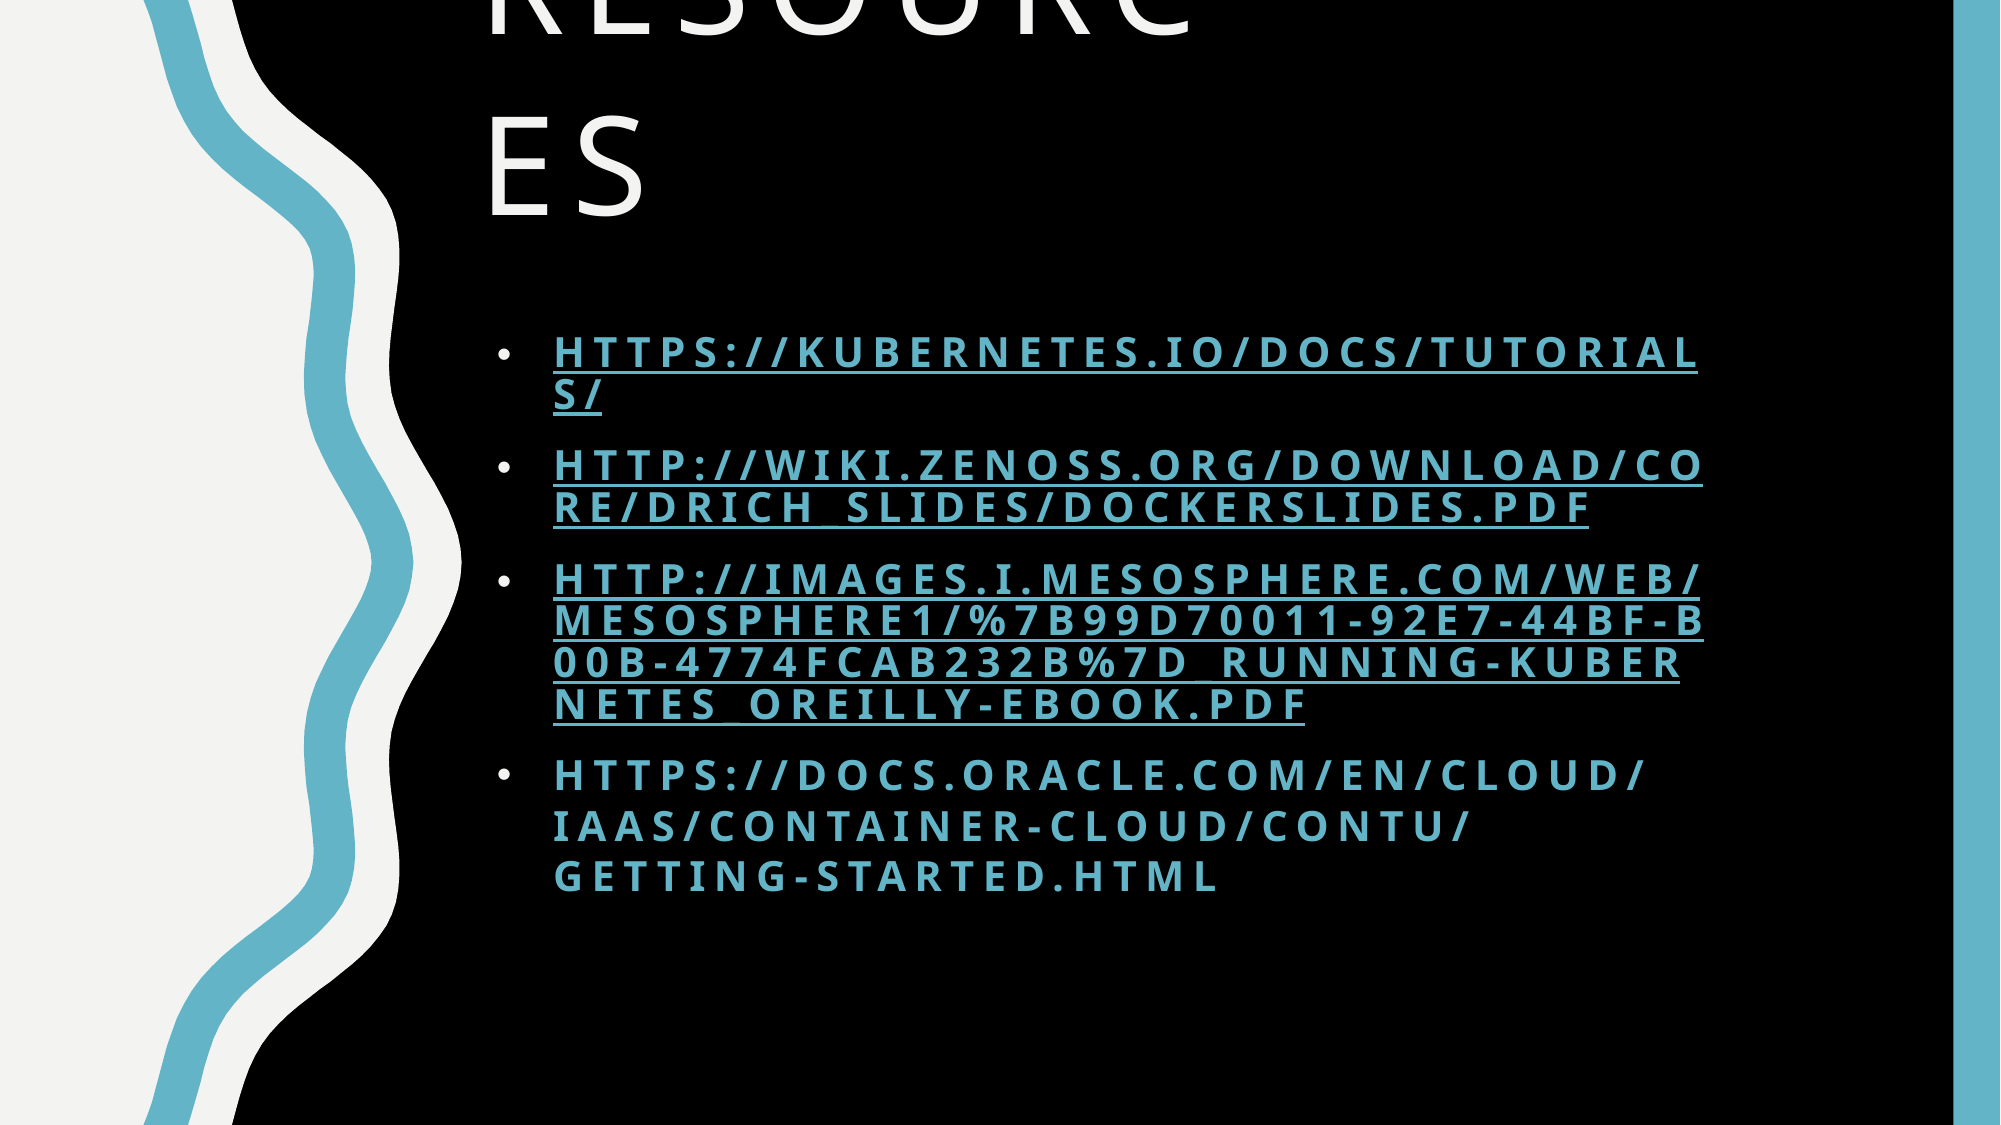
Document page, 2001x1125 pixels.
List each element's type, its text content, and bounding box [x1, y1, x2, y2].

list https://kubernetes.io/docs/tutorials/ http://wiki.zenoss.org/download/core/drich_slides/DockerSlides.pdf http://images.i.mesosphere.com/Web/Mesosphere1/%7B99d70011-92e7-44bf-b00b-4774fcab232b%7D_running-kubernetes_oreilly-ebook.pdf https://docs.oracle.com/en/cloud/iaas/container-cloud/contu/getting-started.html [481, 318, 1740, 1014]
title Resources [464, 41, 1318, 261]
